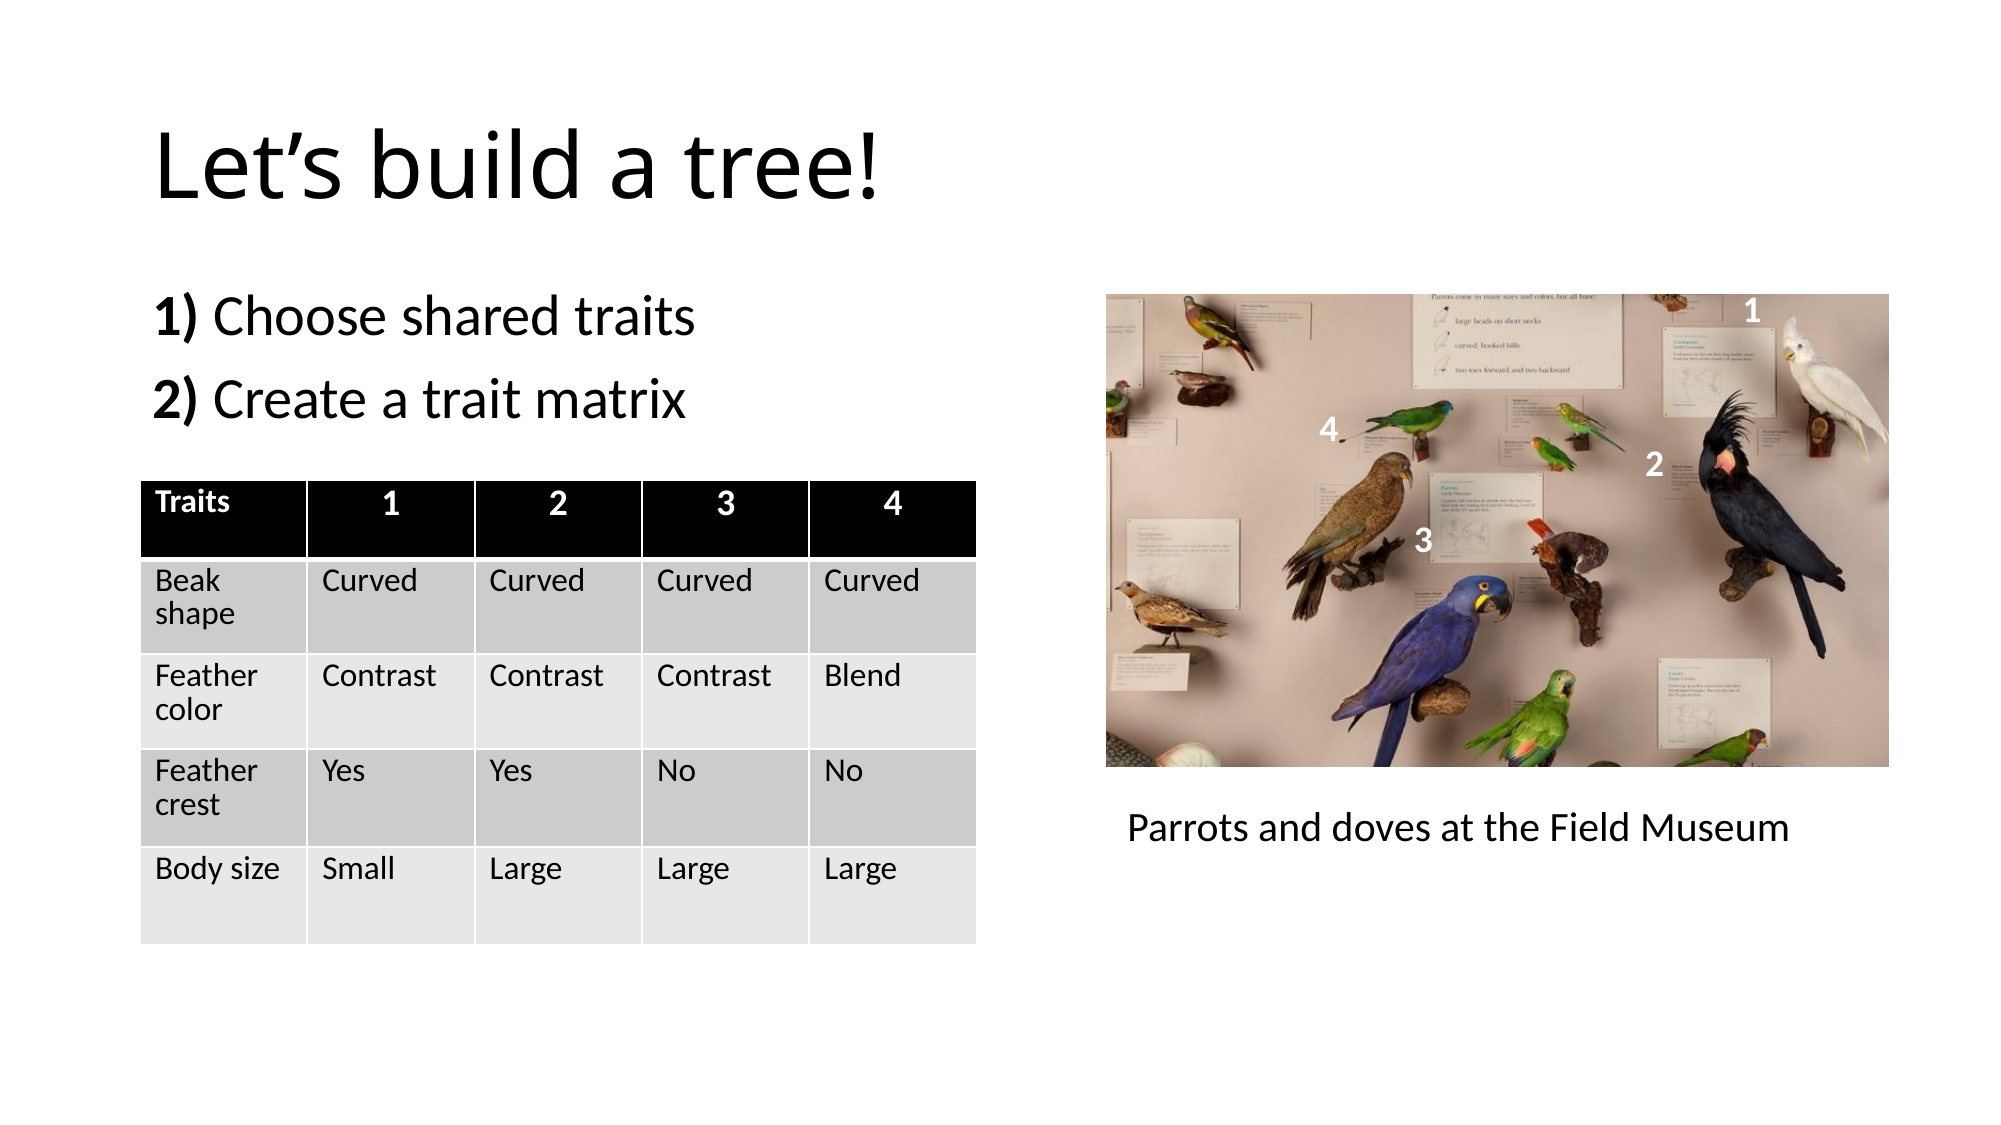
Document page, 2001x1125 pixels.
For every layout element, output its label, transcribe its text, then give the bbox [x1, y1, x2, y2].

table_cell Yes [308, 750, 474, 846]
text_box 1) Choose shared traits 2) Create a trait matrix [137, 277, 832, 630]
table_cell Yes [476, 750, 641, 846]
table_cell Contrast [476, 655, 641, 748]
table_header 1 [308, 481, 474, 557]
table_cell Curved [643, 562, 808, 653]
table_cell Contrast [308, 655, 474, 748]
table_cell Blend [810, 655, 976, 748]
table_cell Curved [476, 562, 641, 653]
table_cell Curved [810, 562, 976, 653]
table_cell Feather crest [141, 750, 306, 846]
title Let’s build a tree! [137, 59, 1863, 278]
table_header Traits [141, 481, 306, 557]
table_cell Large [476, 848, 641, 944]
table_cell Body size [141, 848, 306, 944]
table_cell Small [308, 848, 474, 944]
table_header 4 [810, 481, 976, 557]
table_cell Large [810, 848, 976, 944]
table_cell No [643, 750, 808, 846]
table_cell Beak shape [141, 562, 306, 653]
table_header 2 [476, 481, 641, 557]
table_cell Contrast [643, 655, 808, 748]
table_cell Large [643, 848, 808, 944]
text_box Parrots and doves at the Field Museum [1112, 792, 1806, 858]
table_cell No [810, 750, 976, 846]
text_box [1106, 277, 1889, 767]
table_header 3 [643, 481, 808, 557]
table_cell Feather color [141, 655, 306, 748]
table_cell Curved [308, 562, 474, 653]
